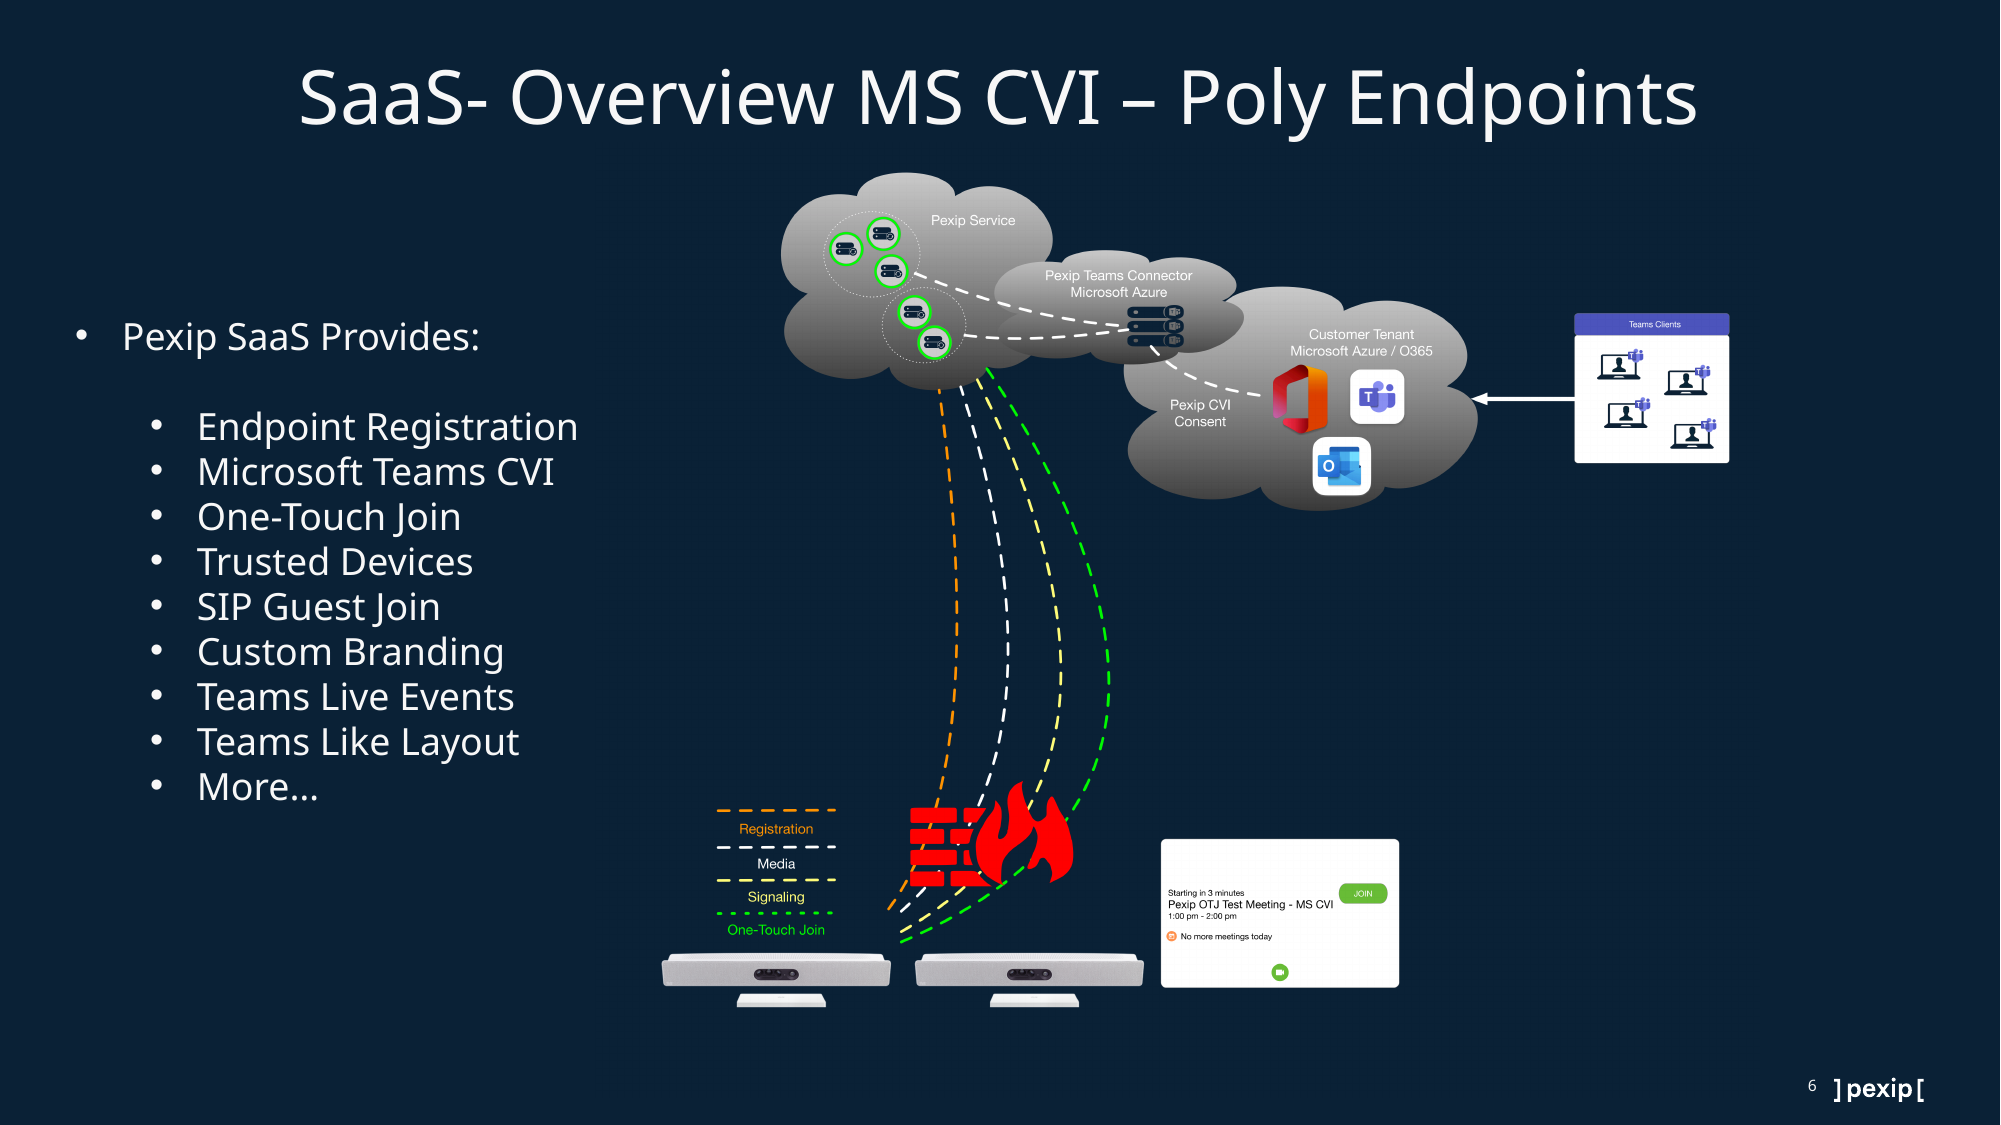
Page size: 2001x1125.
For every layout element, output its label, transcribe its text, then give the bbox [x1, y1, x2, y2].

slide_number 6 [1760, 1078, 1817, 1098]
picture [595, 141, 1760, 1098]
title SaaS- Overview MS CVI – Poly Endpoints [75, 49, 1925, 141]
text_box Pexip SaaS Provides: Endpoint Registration Microsoft Teams CVI One-Touch Join Trusted Devices SIP Guest Join Custom Branding Teams Live Events Teams Like Layout More… [74, 312, 595, 808]
